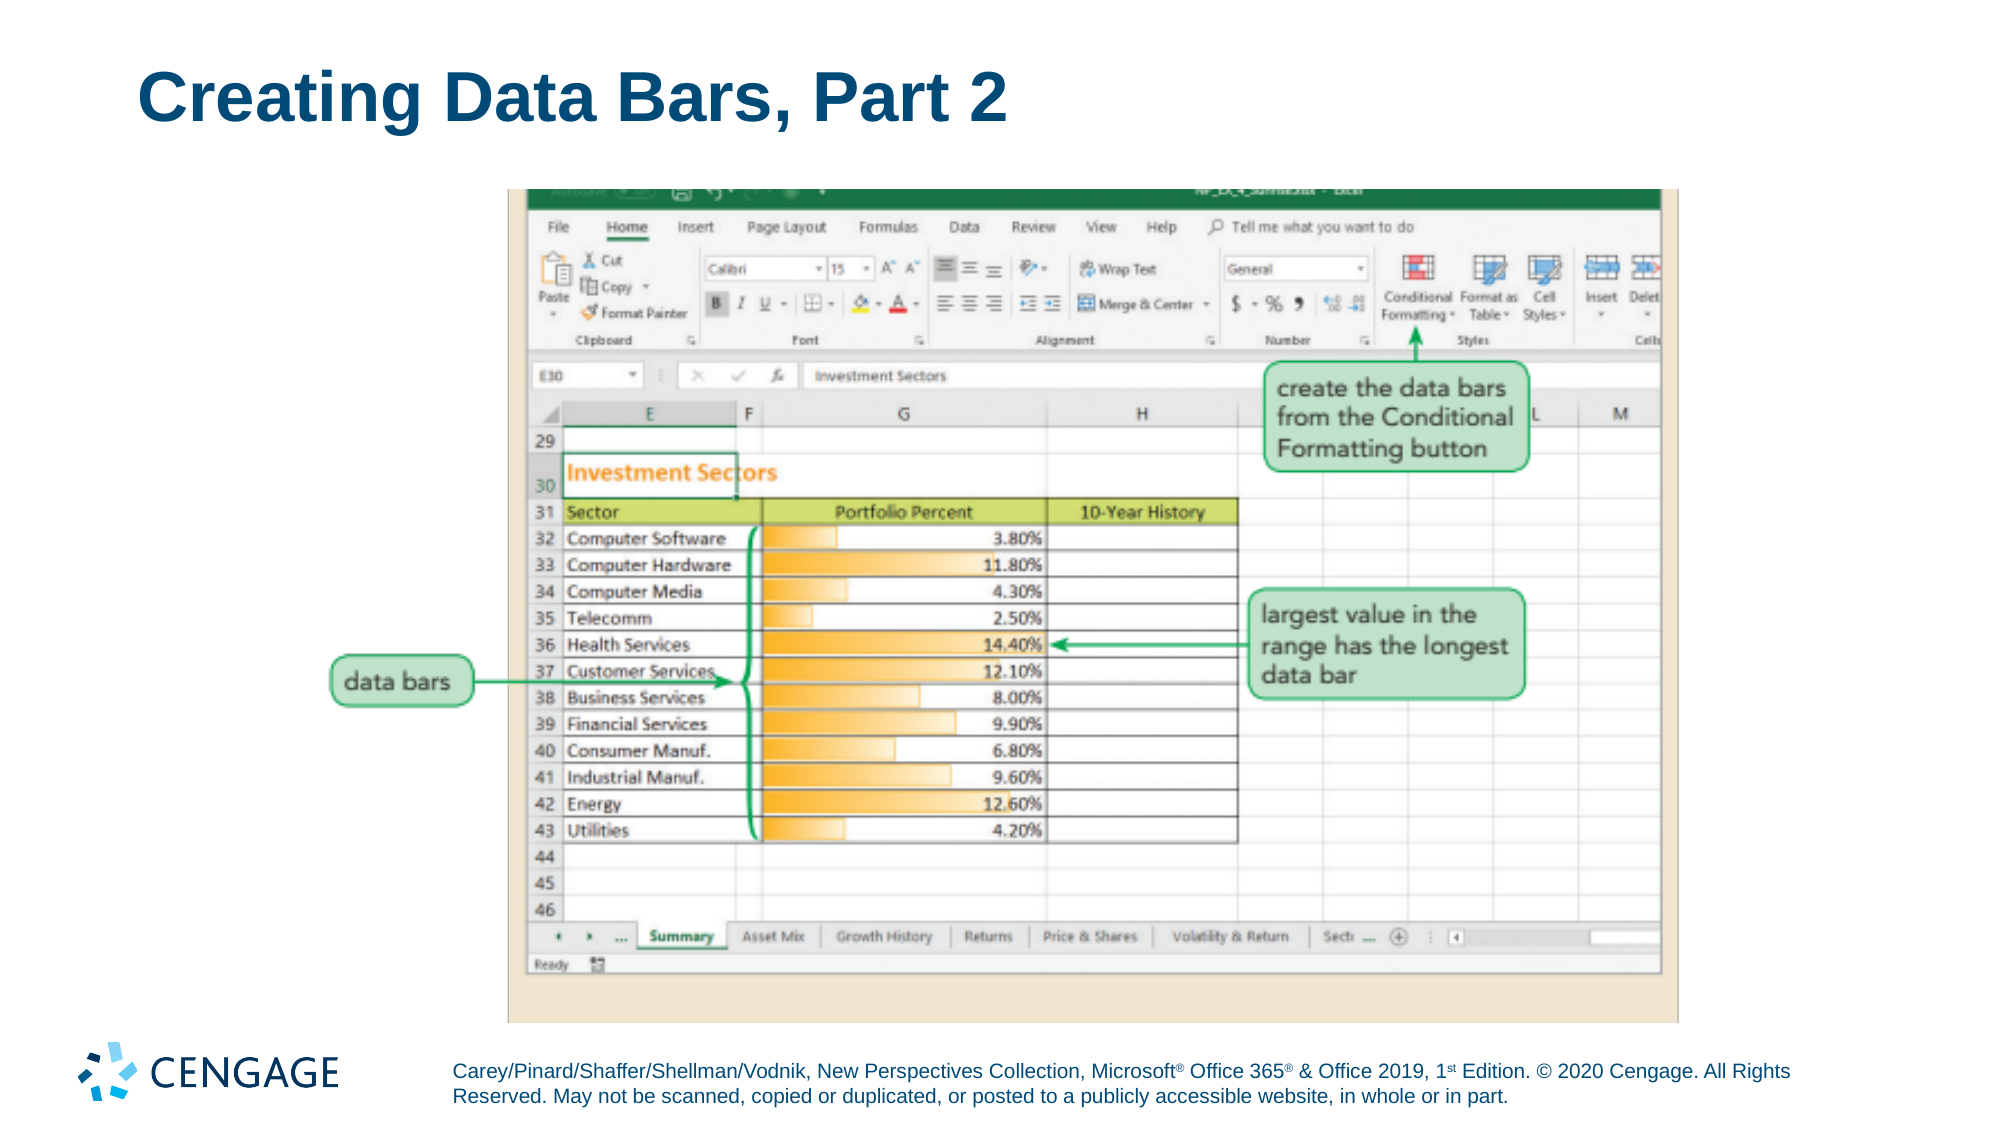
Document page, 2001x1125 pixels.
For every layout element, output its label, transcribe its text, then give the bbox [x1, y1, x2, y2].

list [312, 189, 1689, 1023]
picture [78, 1042, 338, 1101]
title Creating Data Bars, Part 2 [137, 59, 1863, 171]
